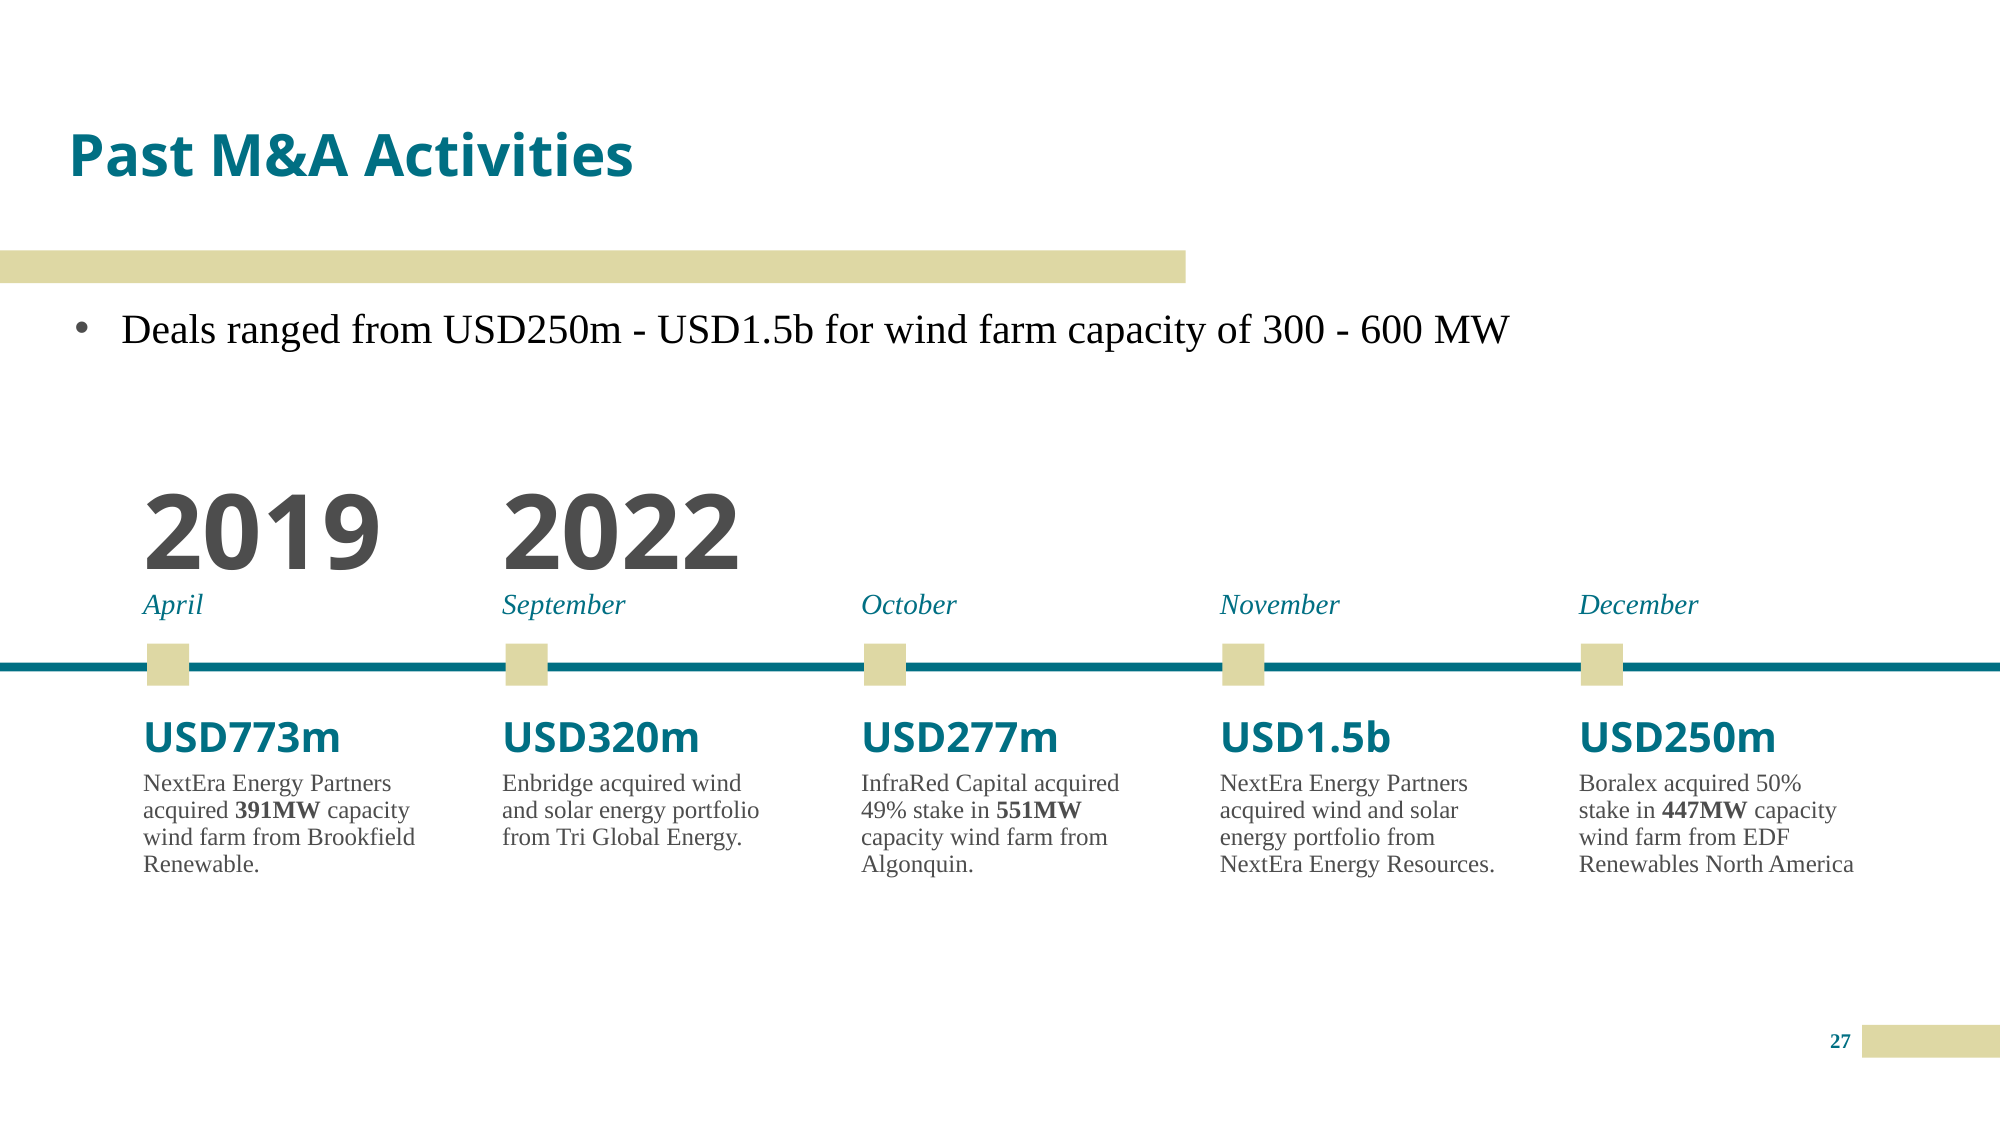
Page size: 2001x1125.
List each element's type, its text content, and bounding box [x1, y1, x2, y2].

list 2019 [137, 479, 421, 579]
list Boralex acquired 50% stake in 447MW capacity wind farm from EDF Renewables North America [1572, 769, 1857, 957]
list December [1572, 589, 1857, 627]
list InfraRed Capital acquired 49% stake in 551MW capacity wind farm from Algonquin. [855, 769, 1151, 957]
list USD1.5b [1213, 706, 1498, 762]
slide_number 27 [1818, 1027, 1863, 1065]
text_box Past M&A Activities [68, 59, 1932, 255]
list April [137, 589, 421, 627]
list USD277m [855, 706, 1151, 762]
list November [1213, 589, 1498, 627]
list USD320m [496, 706, 780, 762]
list October [855, 589, 1139, 627]
list USD773m [137, 706, 421, 762]
list Deals ranged from USD250m - USD1.5b for wind farm capacity of 300 - 600 MW [68, 301, 1819, 436]
list NextEra Energy Partners acquired wind and solar energy portfolio from NextEra Energy Resources. [1213, 769, 1498, 957]
list September [496, 589, 780, 627]
list NextEra Energy Partners acquired 391MW capacity wind farm from Brookfield Renewable. [137, 769, 421, 957]
list Enbridge acquired wind and solar energy portfolio from Tri Global Energy. [496, 769, 780, 957]
list 2022 [496, 479, 780, 579]
list USD250m [1572, 706, 1857, 762]
